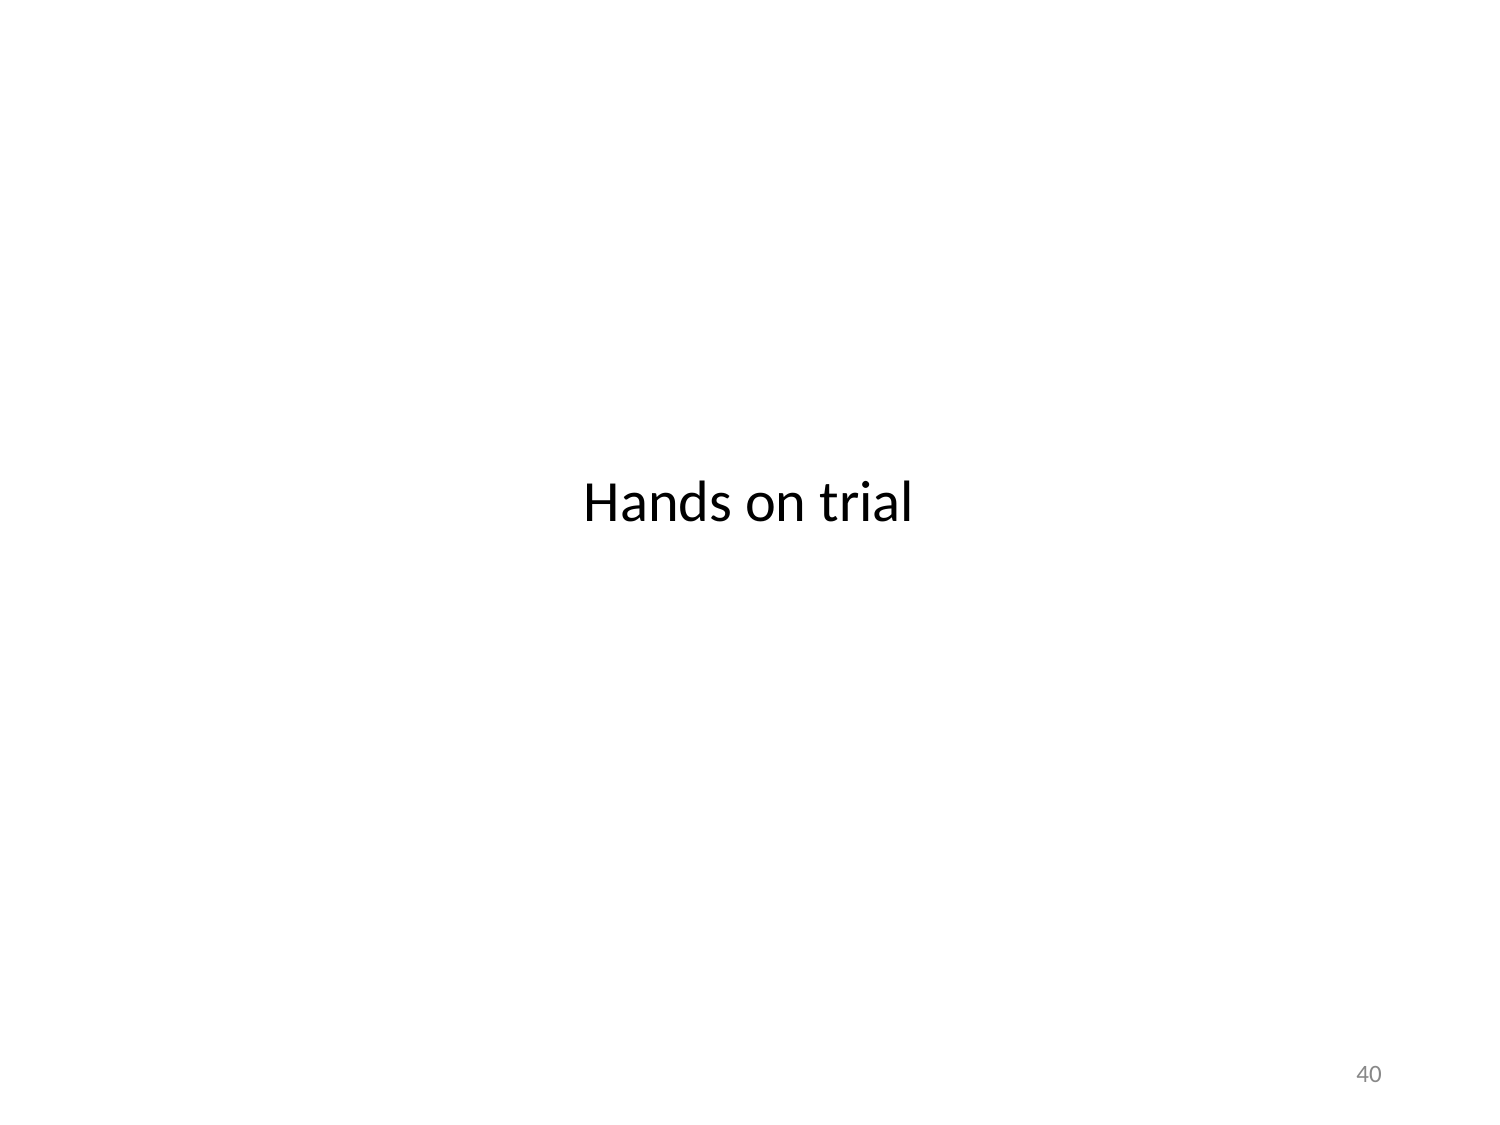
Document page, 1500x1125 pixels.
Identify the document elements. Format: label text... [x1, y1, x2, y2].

slide_number 40 [1059, 1042, 1397, 1103]
title Hands on trial [568, 454, 931, 543]
